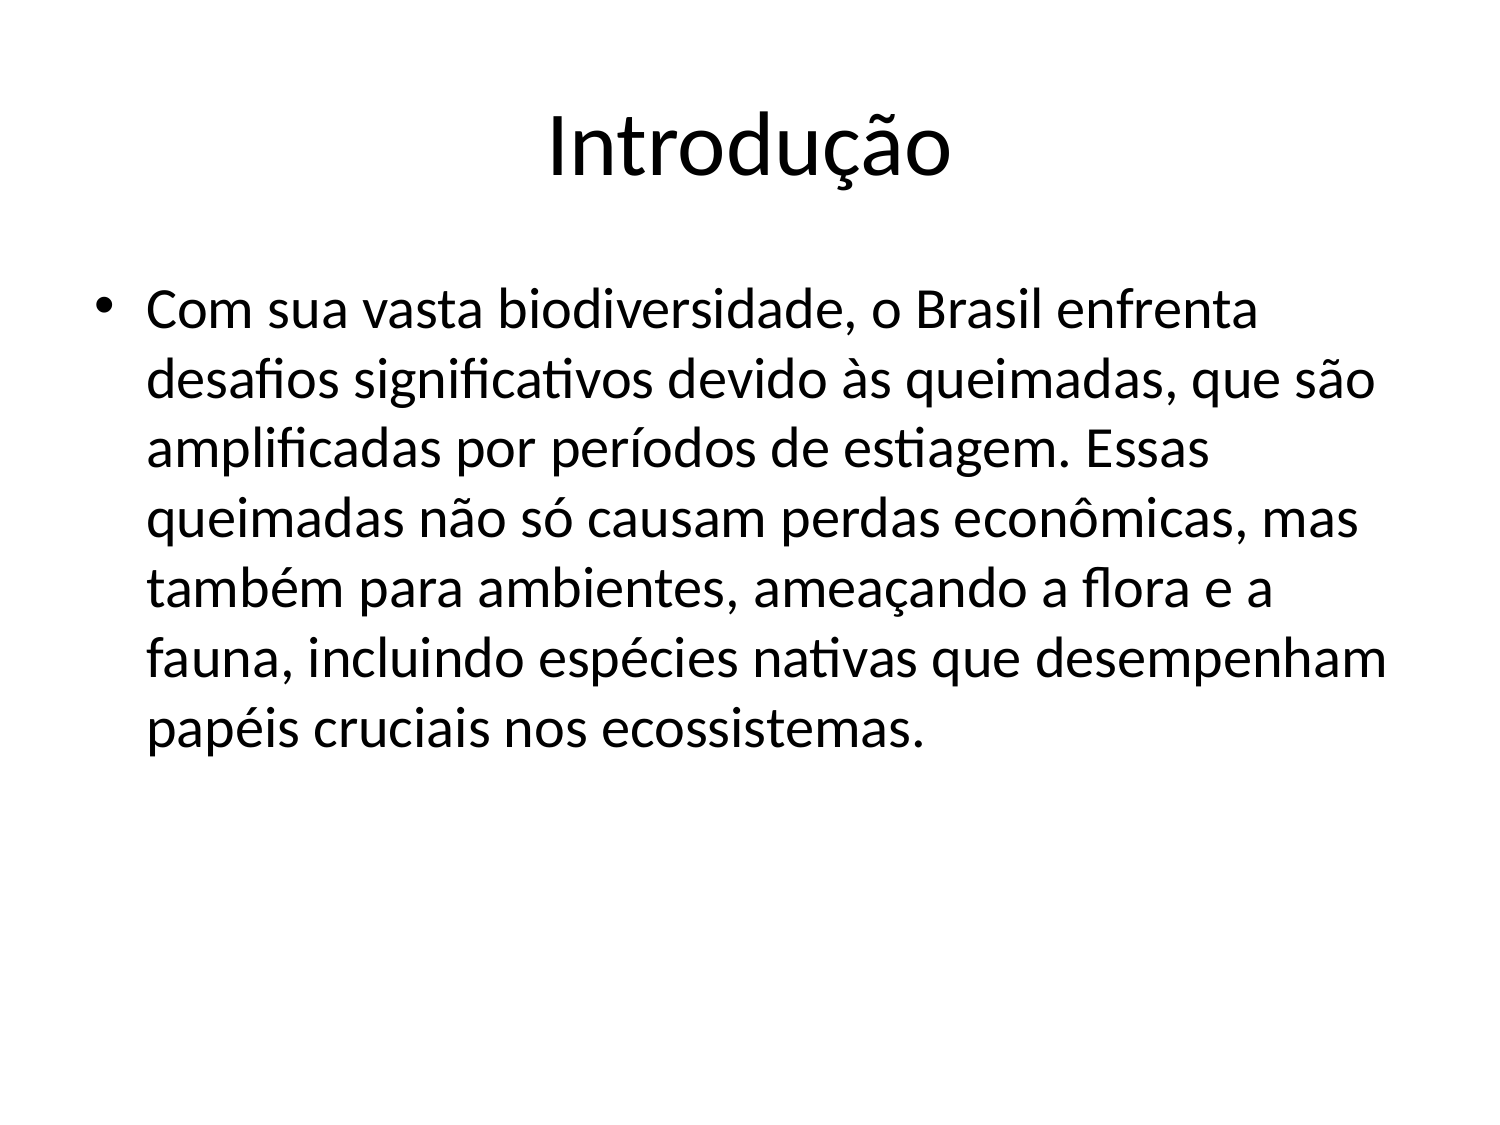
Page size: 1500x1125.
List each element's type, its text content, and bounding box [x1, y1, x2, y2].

list Com sua vasta biodiversidade, o Brasil enfrenta desafios significativos devido às queimadas, que são amplificadas por períodos de estiagem. Essas queimadas não só causam perdas econômicas, mas também para ambientes, ameaçando a flora e a fauna, incluindo espécies nativas que desempenham papéis cruciais nos ecossistemas. [75, 262, 1425, 1005]
title Introdução [75, 45, 1425, 233]
